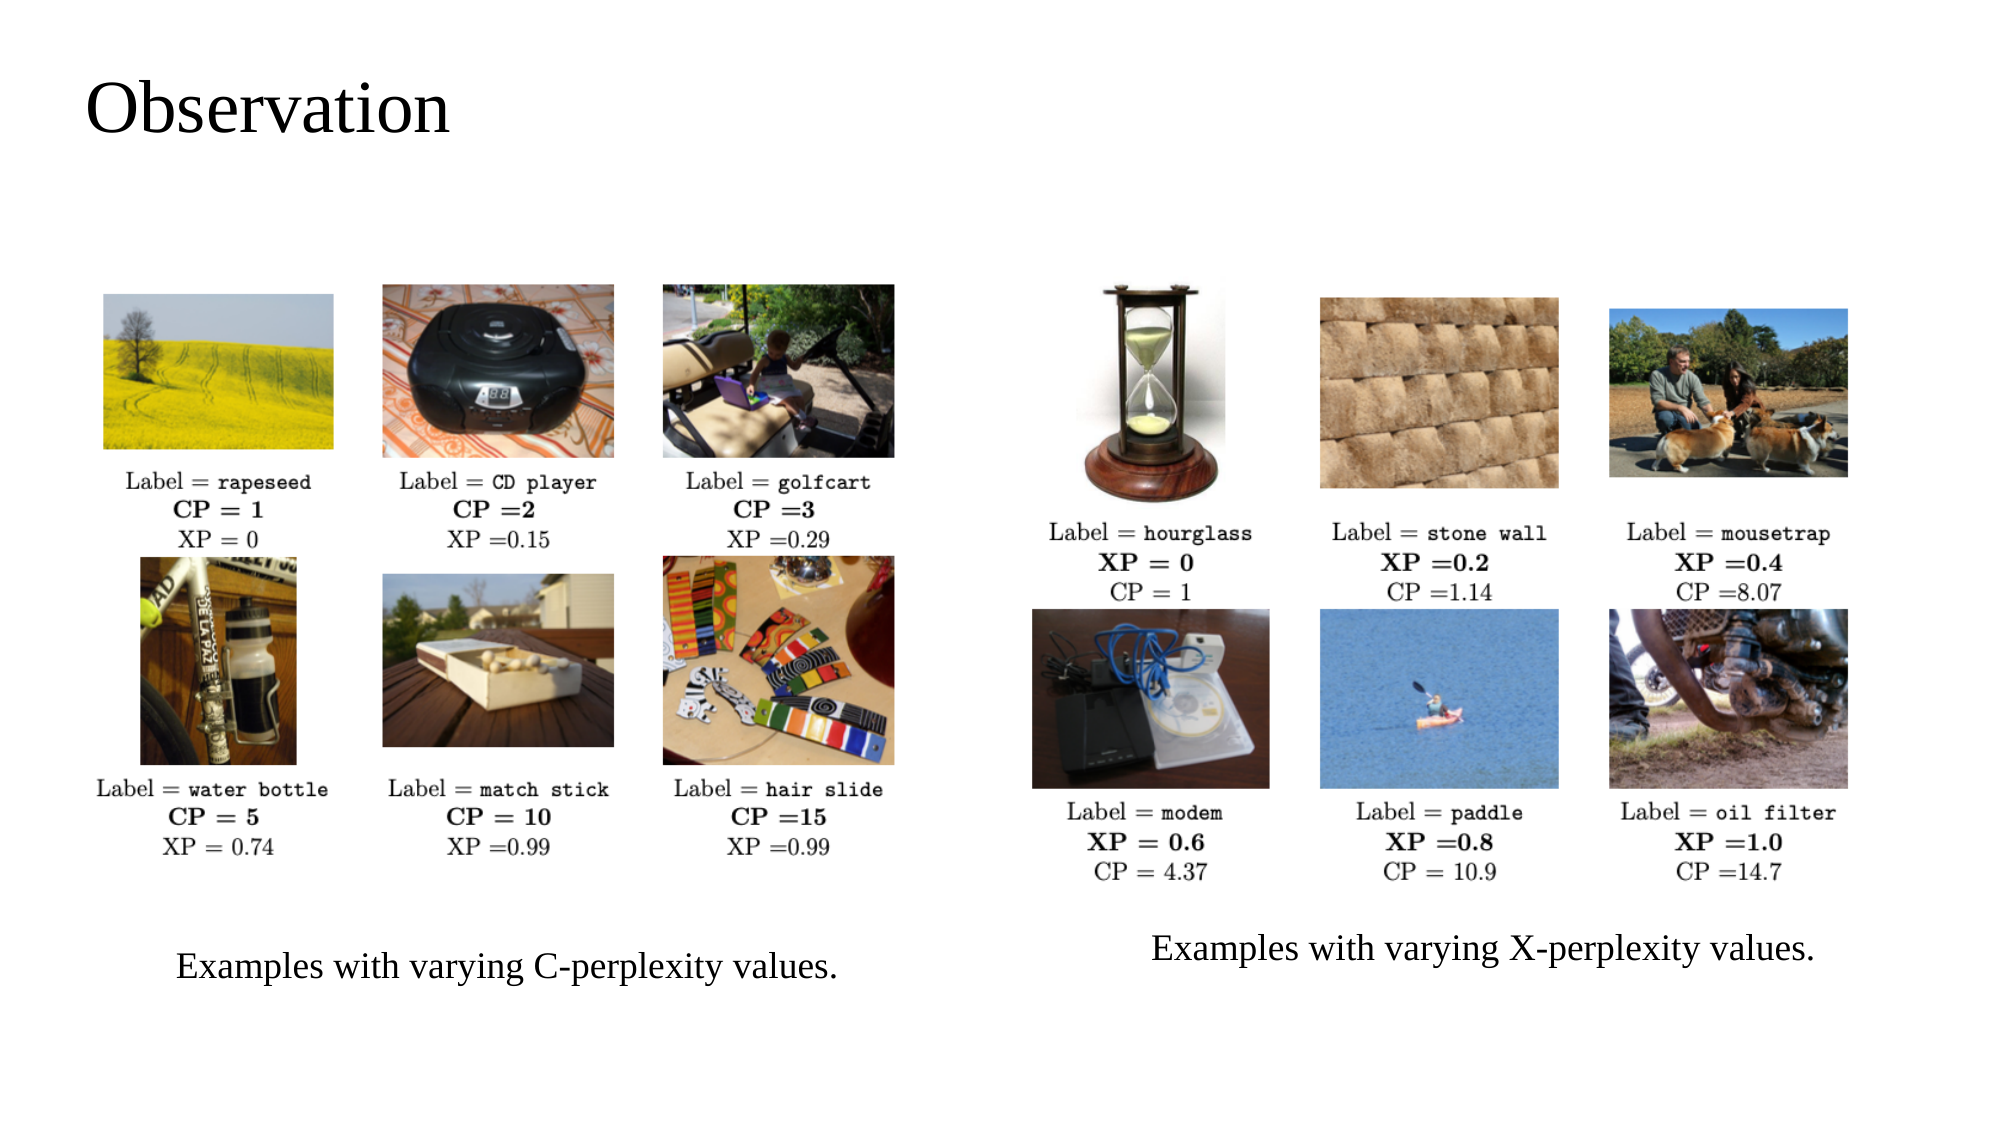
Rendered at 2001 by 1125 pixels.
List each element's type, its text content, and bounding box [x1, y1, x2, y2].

picture [999, 257, 1885, 896]
title Observation [70, 0, 1796, 218]
text_box Examples with varying X-perplexity values. [1136, 915, 1841, 976]
text_box Examples with varying C-perplexity values. [161, 934, 864, 994]
picture [70, 257, 916, 868]
